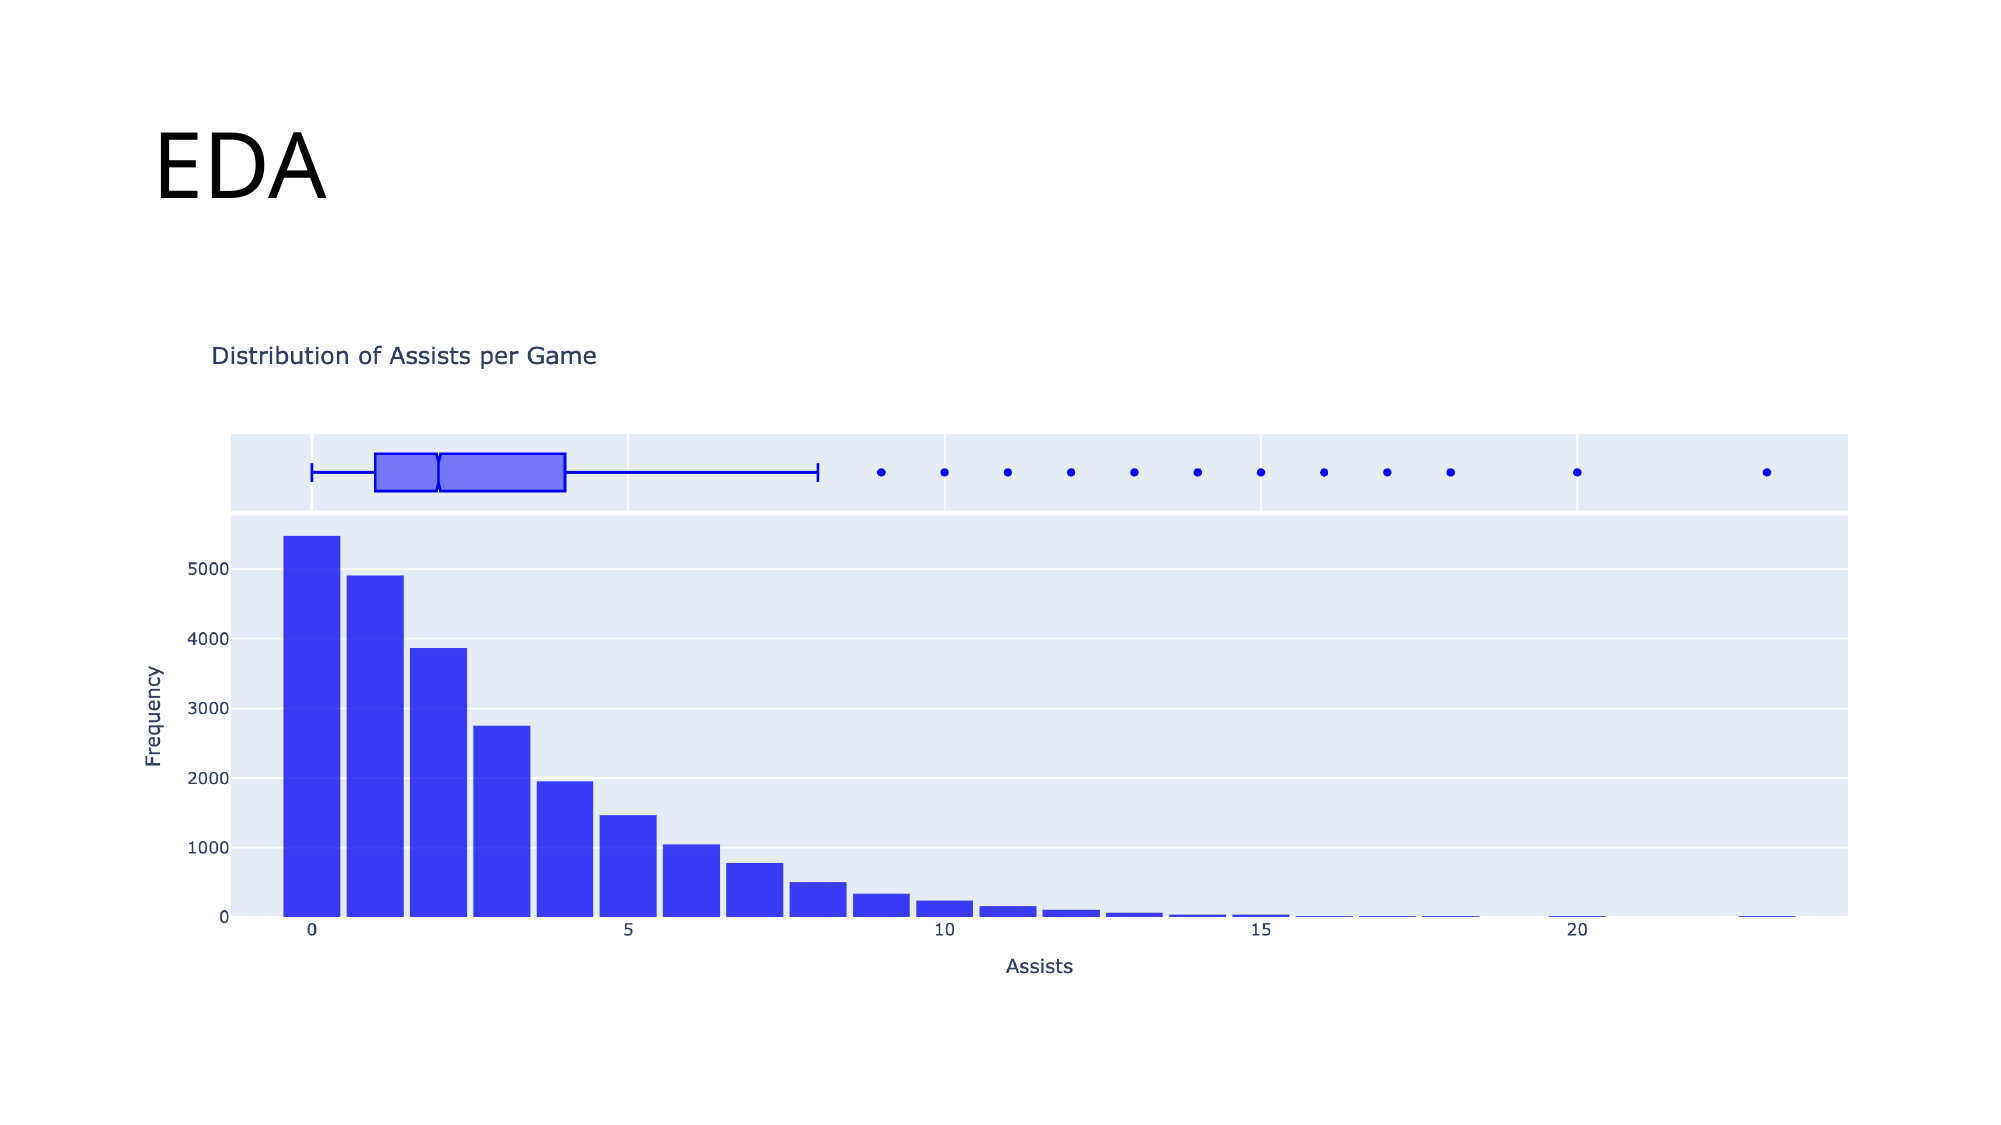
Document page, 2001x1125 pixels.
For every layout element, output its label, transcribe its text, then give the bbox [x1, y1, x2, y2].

title EDA [137, 59, 1863, 278]
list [136, 332, 1863, 980]
